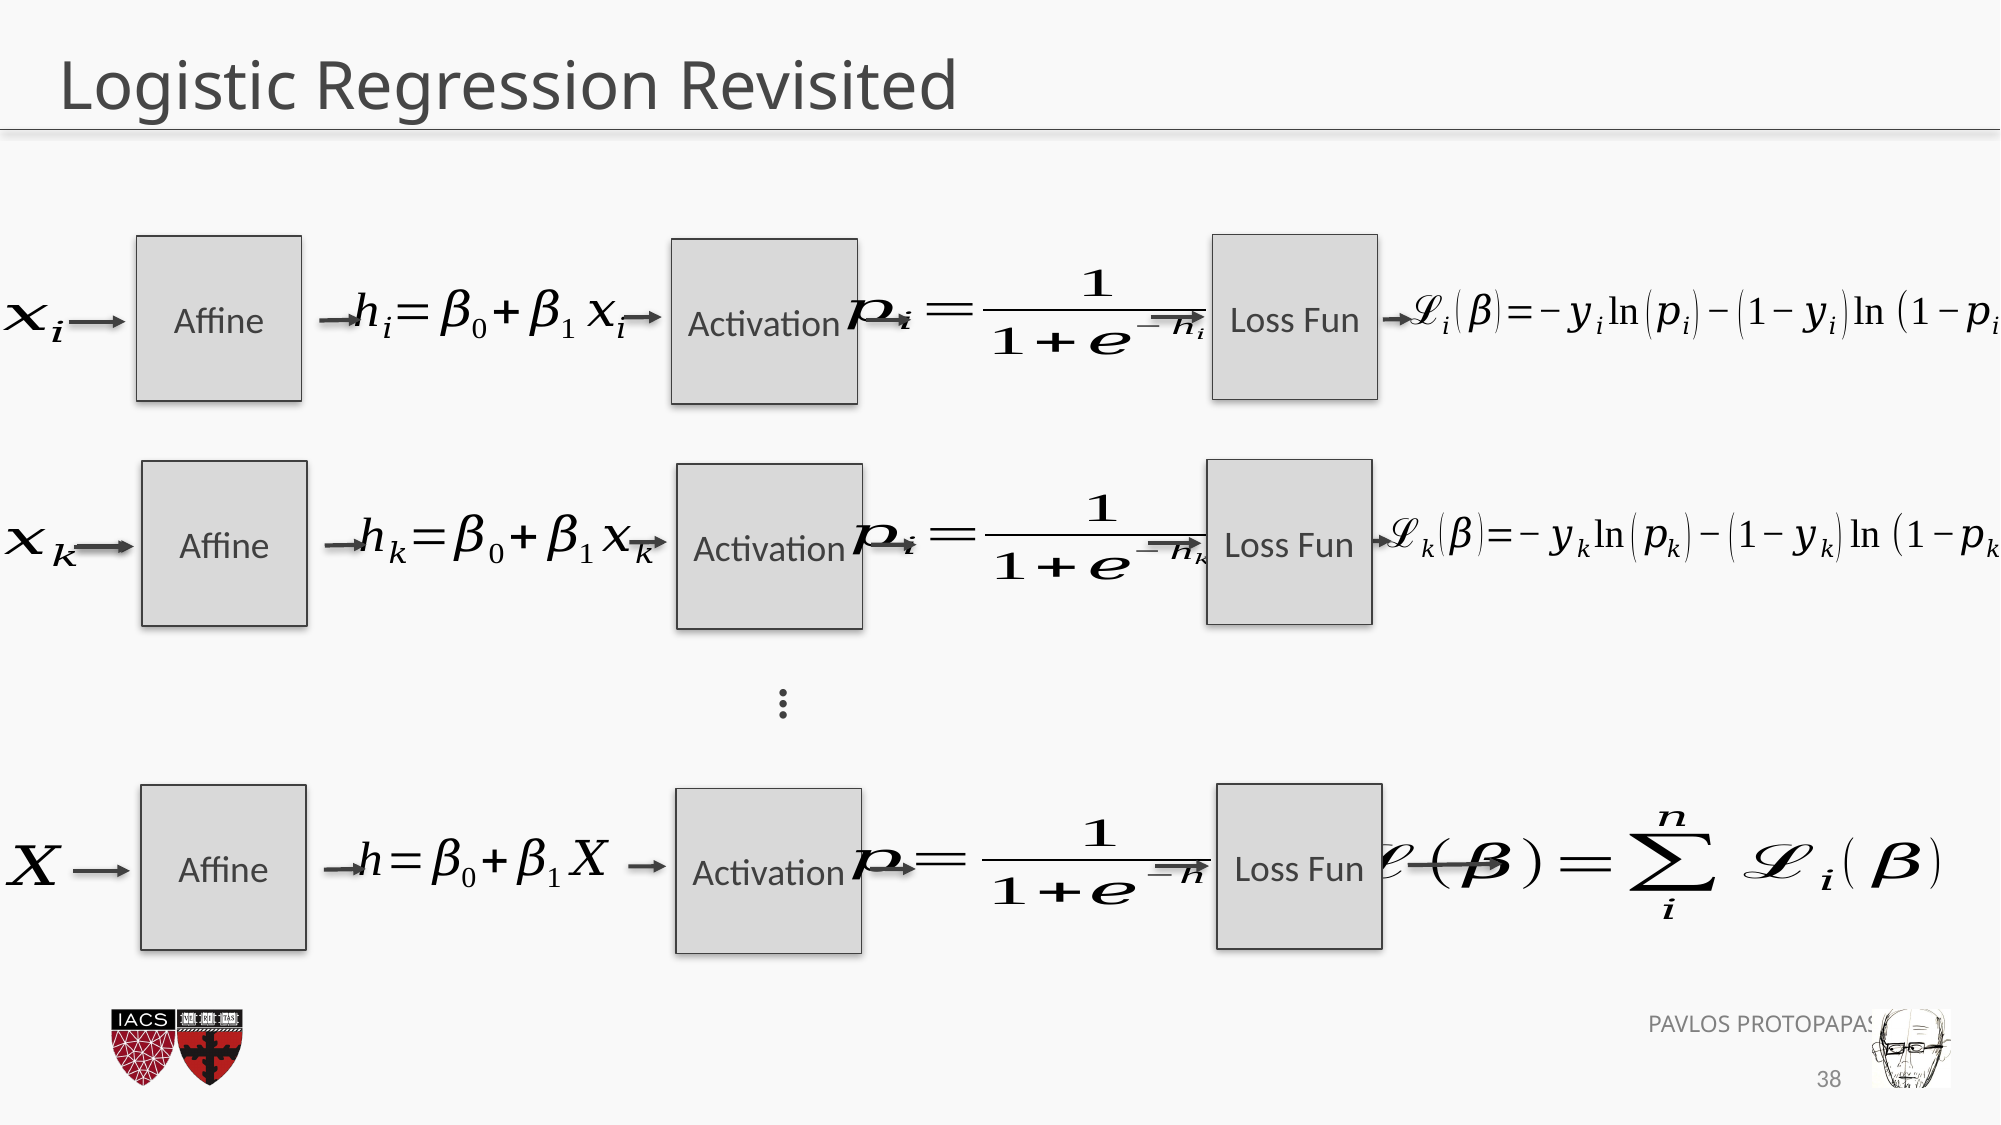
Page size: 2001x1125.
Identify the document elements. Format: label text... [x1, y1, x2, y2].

picture [109, 1009, 243, 1086]
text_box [68, 235, 628, 402]
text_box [623, 238, 1147, 405]
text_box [1, 671, 1947, 954]
picture [1872, 1009, 1951, 1088]
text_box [0, 459, 2000, 630]
title Logistic Regression Revisited [43, 35, 1930, 162]
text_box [1150, 234, 2000, 400]
slide_number 38 [1390, 1047, 1857, 1108]
